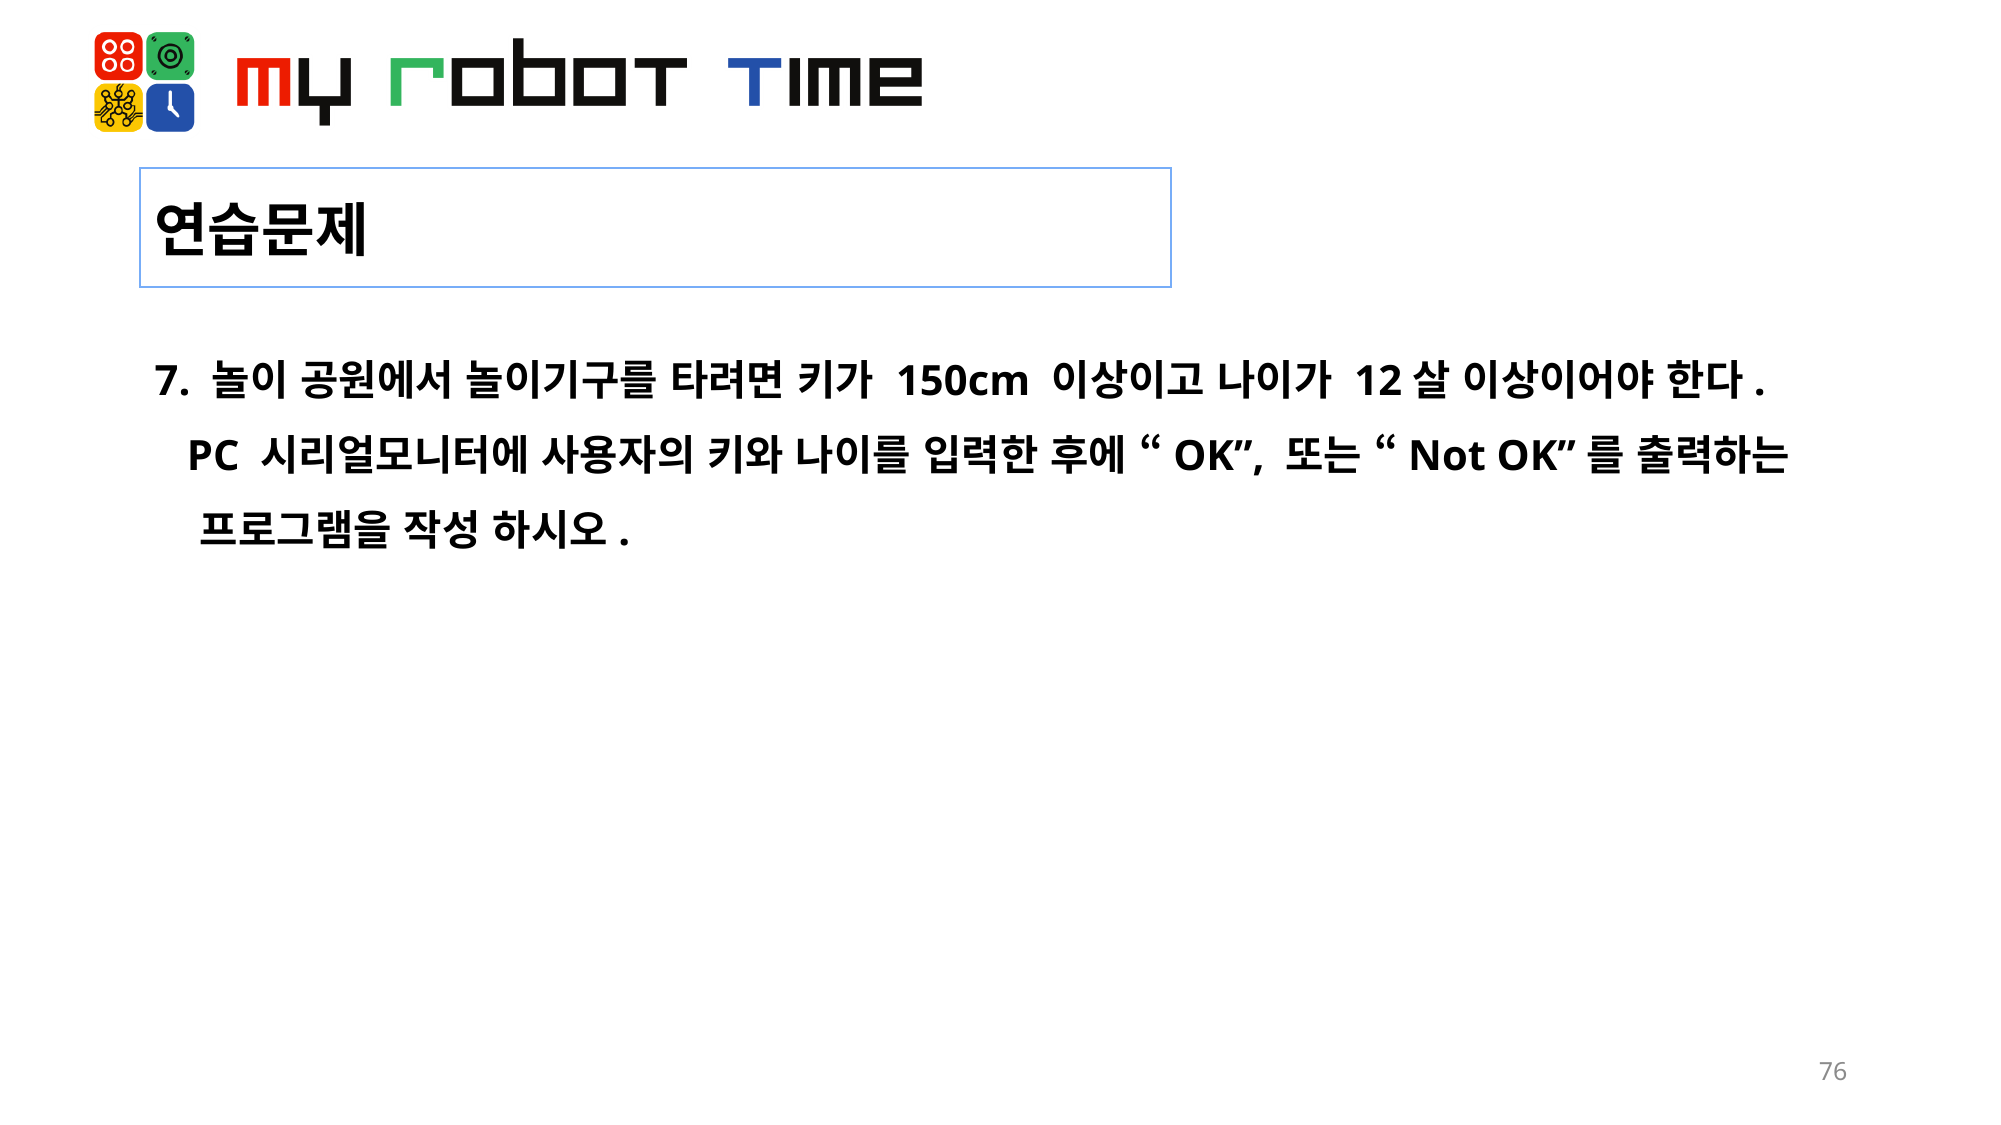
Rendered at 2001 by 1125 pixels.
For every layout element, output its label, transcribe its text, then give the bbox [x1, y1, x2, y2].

picture [0, 0, 1016, 166]
slide_number 76 [1412, 1042, 1863, 1103]
text_box 연습문제 [139, 167, 1172, 288]
text_box 7. 놀이 공원에서 놀이기구를 타려면 키가 150cm 이상이고 나이가 12살 이상이어야 한다. PC 시리얼모니터에 사용자의 키와 나이를 입력한 후에 “OK”, 또는 “Not OK”를 출력하는 프로그램을 작성 하시오. [139, 321, 1969, 562]
